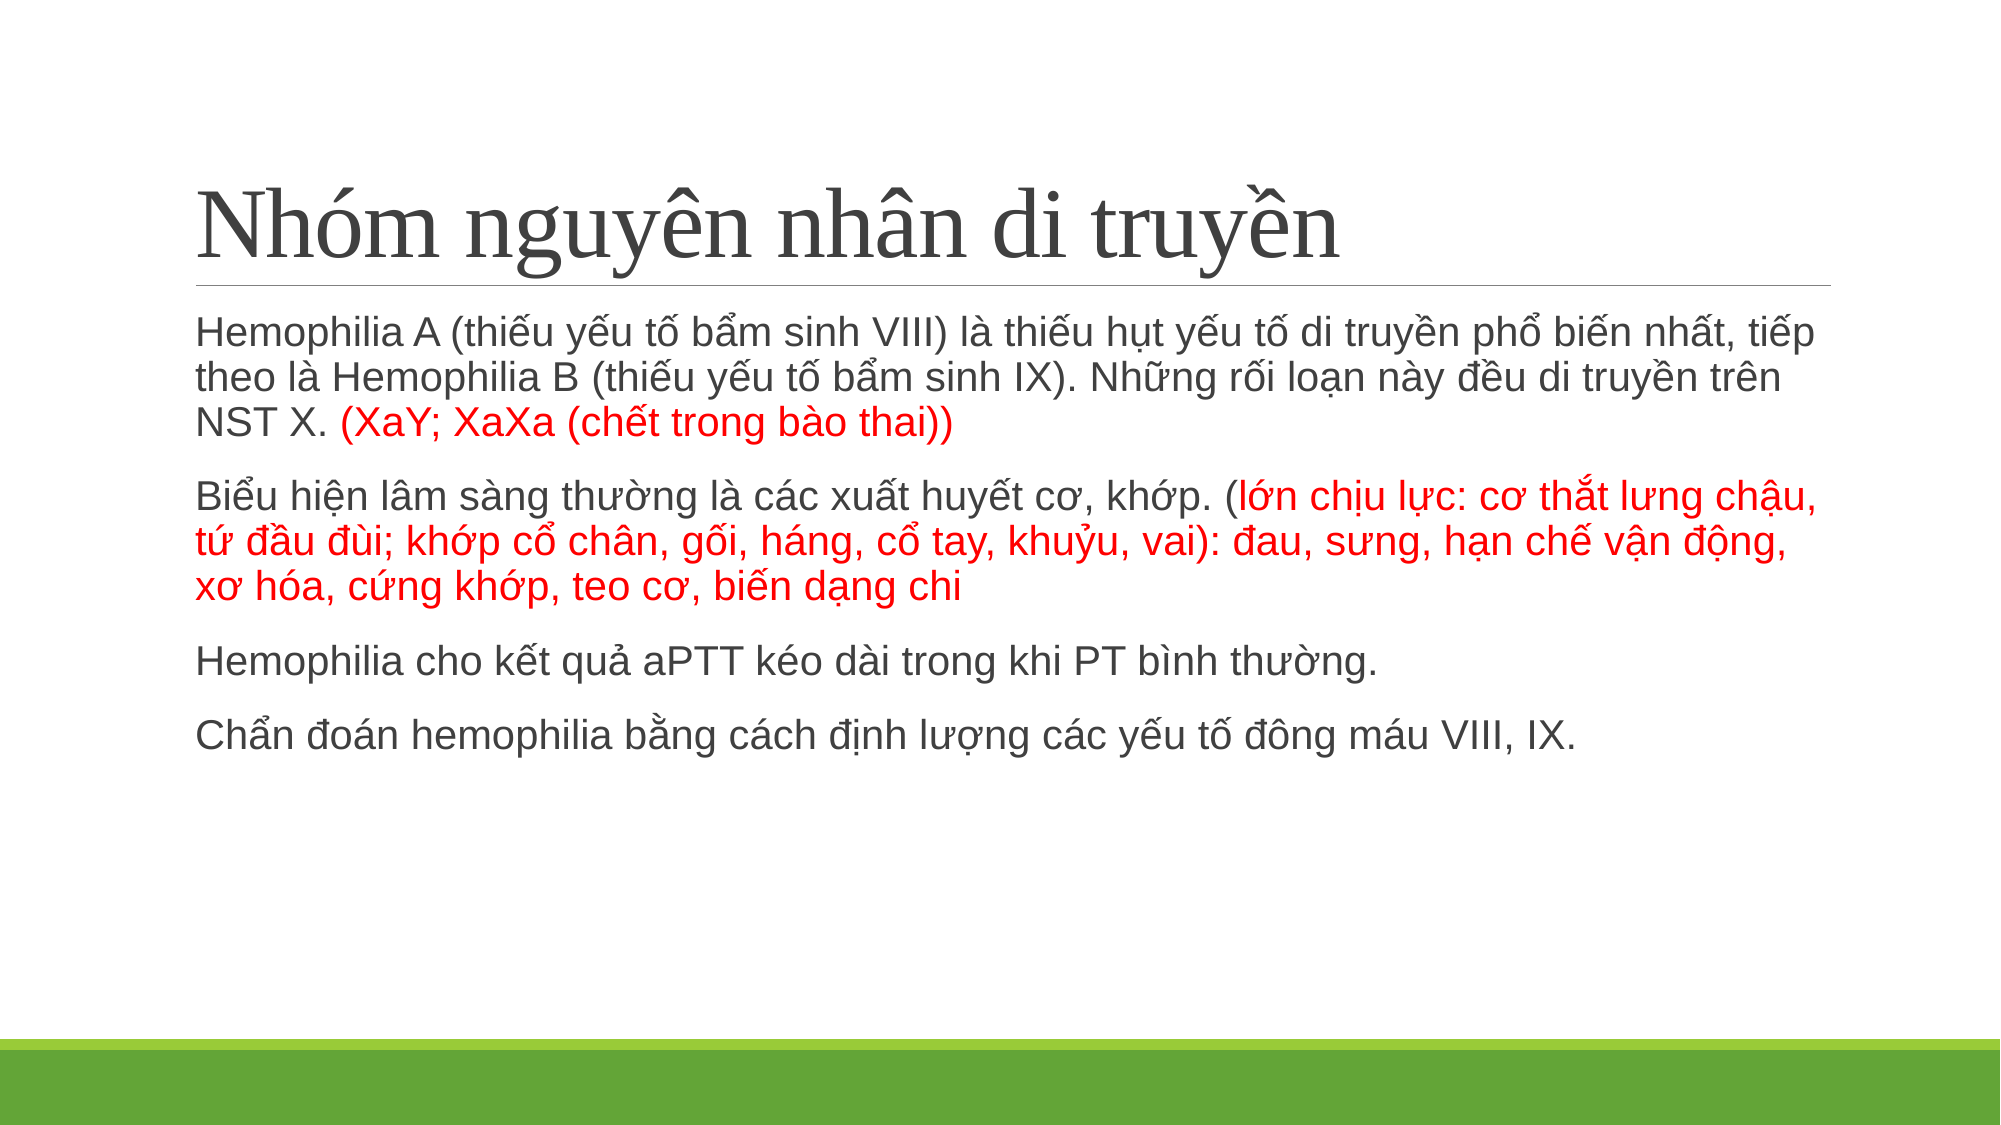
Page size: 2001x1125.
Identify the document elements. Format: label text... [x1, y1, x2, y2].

title Nhóm nguyên nhân di truyền [180, 47, 1830, 285]
list Hemophilia A (thiếu yếu tố bẩm sinh VIII) là thiếu hụt yếu tố di truyền phổ biến nhất, tiếp theo là Hemophilia B (thiếu yếu tố bẩm sinh IX). Những rối loạn này đều di truyền trên NST X. (XaY; XaXa (chết trong bào thai)) Biểu hiện lâm sàng thường là các xuất huyết cơ, khớp. (lớn chịu lực: cơ thắt lưng chậu, tứ đầu đùi; khớp cổ chân, gối, háng, cổ tay, khuỷu, vai): đau, sưng, hạn chế vận động, xơ hóa, cứng khớp, teo cơ, biến dạng chi Hemophilia cho kết quả aPTT kéo dài trong khi PT bình thường. Chẩn đoán hemophilia bằng cách định lượng các yếu tố đông máu VIII, IX. [180, 302, 1830, 963]
